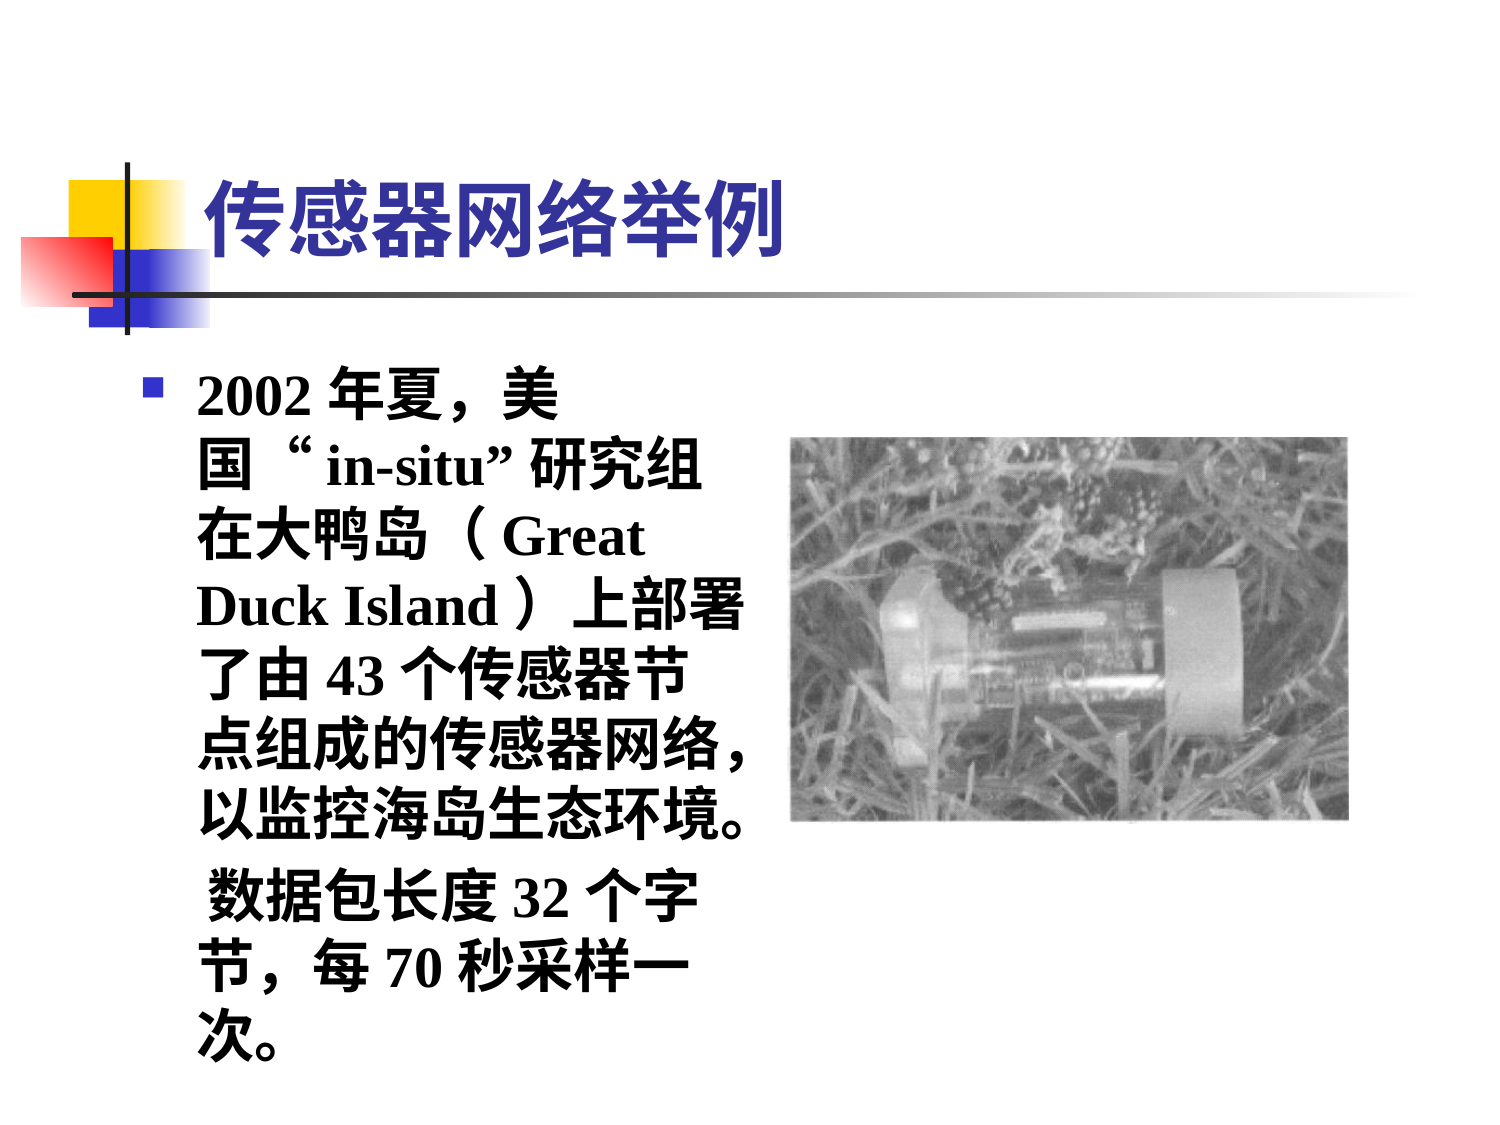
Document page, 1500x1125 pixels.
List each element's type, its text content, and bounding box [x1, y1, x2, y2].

title 传感器网络举例 [188, 34, 1468, 276]
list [787, 437, 1350, 825]
list 2002年夏，美国“in-situ”研究组在大鸭岛（Great Duck Island）上部署了由43个传感器节点组成的传感器网络，以监控海岛生态环境。 数据包长度32个字节，每70秒采样一次。 [124, 349, 763, 1026]
